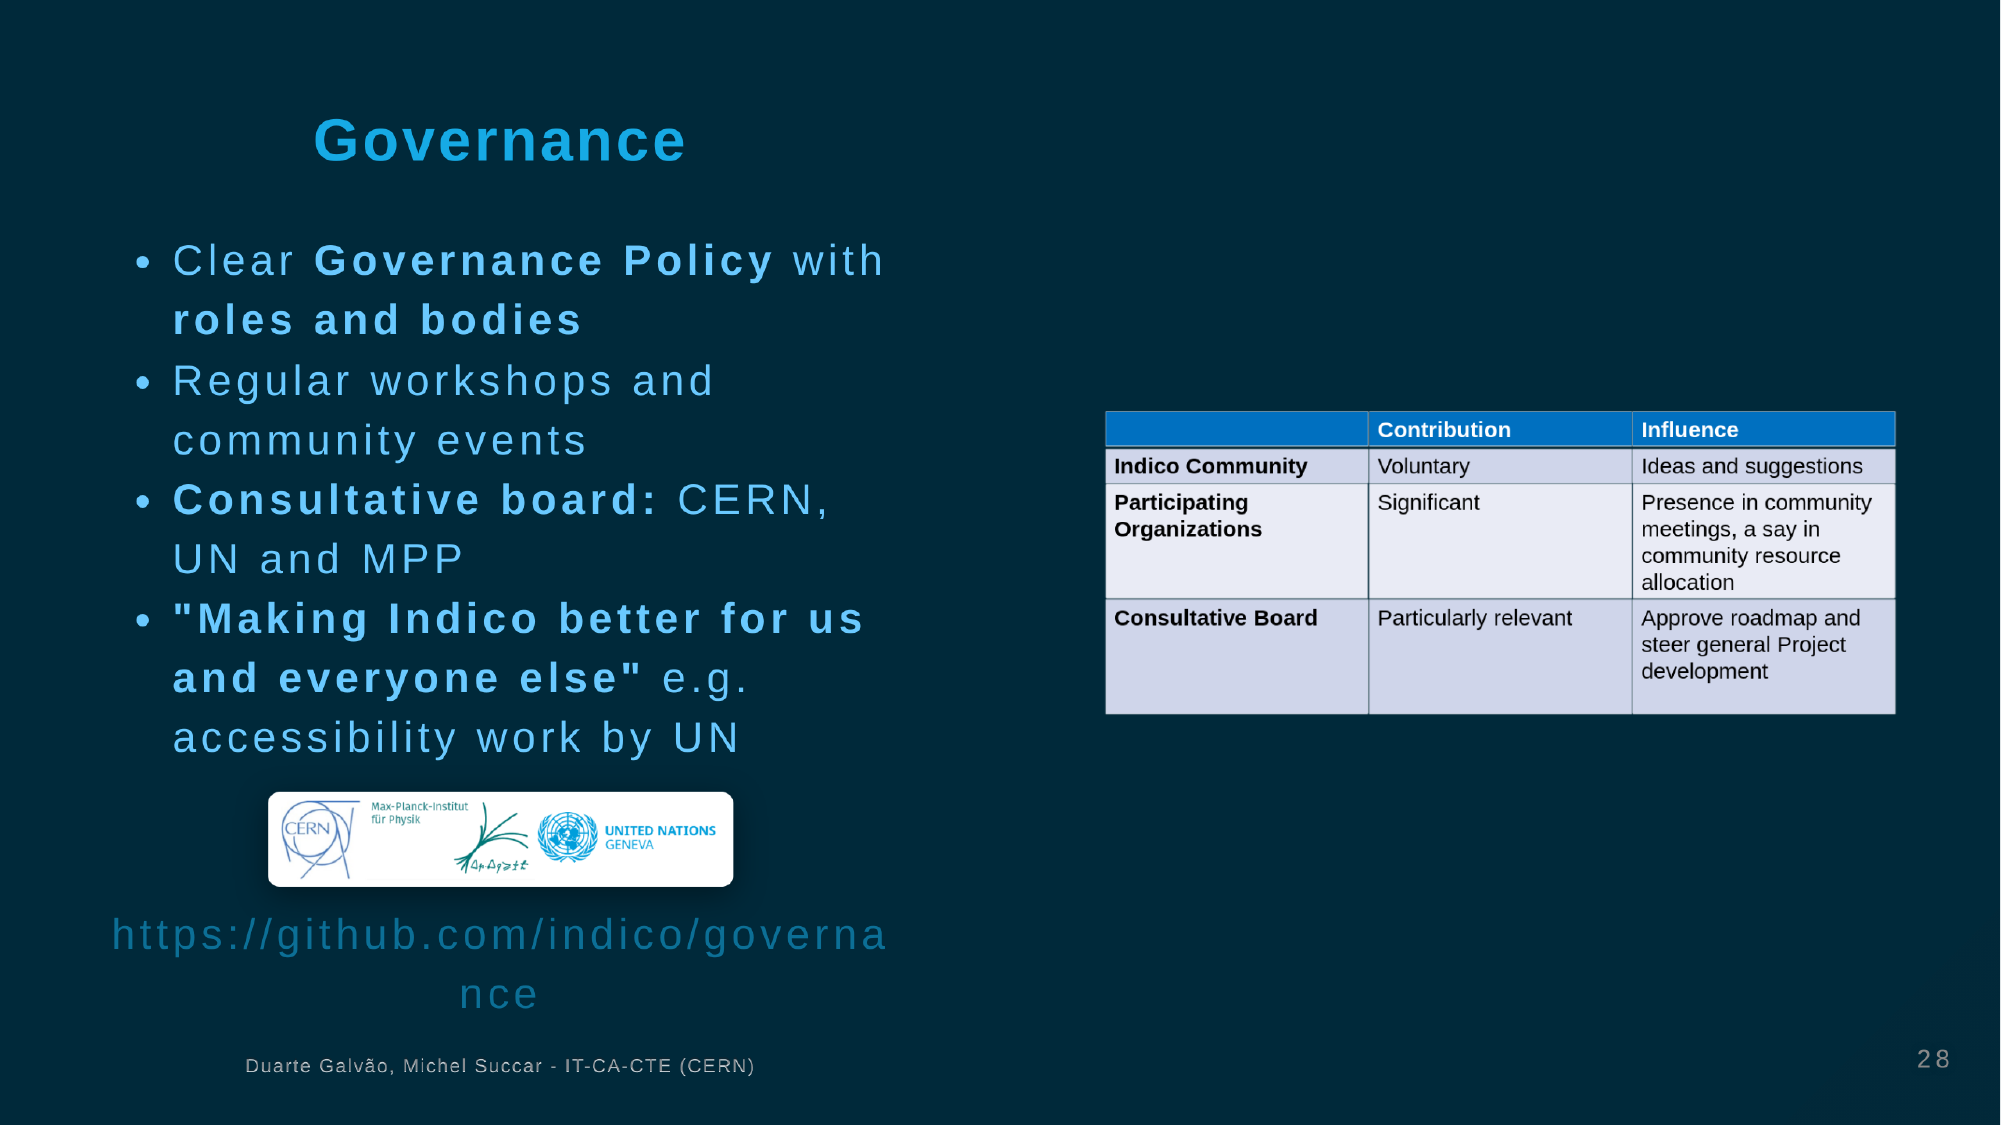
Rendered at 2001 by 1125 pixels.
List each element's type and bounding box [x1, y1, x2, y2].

picture [350, 721, 368, 752]
picture [624, 663, 629, 673]
picture [794, 253, 823, 274]
picture [749, 485, 773, 513]
picture [480, 130, 487, 159]
picture [176, 366, 199, 394]
picture [442, 130, 468, 160]
picture [393, 487, 404, 514]
picture [680, 485, 705, 514]
picture [1919, 1050, 1929, 1057]
picture [484, 304, 504, 334]
picture [137, 496, 148, 507]
picture [458, 491, 477, 514]
picture [712, 723, 734, 751]
picture [591, 610, 610, 633]
picture [493, 252, 514, 275]
picture [593, 491, 605, 513]
picture [750, 253, 770, 283]
picture [252, 252, 273, 275]
picture [447, 670, 454, 691]
picture [379, 427, 389, 454]
picture [562, 721, 579, 751]
picture [283, 729, 300, 752]
picture [464, 252, 483, 274]
picture [337, 670, 357, 692]
picture [659, 252, 680, 275]
picture [436, 730, 454, 760]
picture [337, 1061, 344, 1072]
picture [1105, 412, 1896, 714]
picture [631, 730, 650, 760]
picture [442, 252, 454, 274]
picture [346, 311, 365, 333]
picture [288, 432, 299, 454]
picture [627, 246, 649, 274]
picture [309, 729, 326, 752]
picture [552, 252, 571, 275]
picture [366, 545, 393, 572]
picture [322, 1065, 332, 1072]
picture [451, 1061, 458, 1069]
picture [375, 304, 395, 334]
picture [282, 253, 286, 274]
picture [175, 485, 201, 514]
picture [230, 432, 247, 454]
picture [203, 729, 220, 752]
picture [345, 487, 357, 514]
picture [301, 1061, 309, 1072]
picture [233, 662, 254, 692]
picture [210, 491, 232, 514]
picture [506, 130, 514, 159]
picture [619, 130, 646, 160]
picture [409, 610, 428, 632]
picture [137, 257, 148, 267]
picture [524, 1061, 532, 1071]
picture [528, 432, 540, 454]
picture [280, 373, 285, 394]
picture [456, 365, 472, 394]
picture [485, 610, 504, 633]
picture [544, 729, 553, 751]
picture [785, 485, 808, 513]
picture [513, 1065, 520, 1072]
picture [339, 433, 343, 454]
picture [774, 610, 786, 632]
picture [631, 1061, 641, 1072]
picture [238, 373, 250, 395]
picture [387, 670, 407, 701]
picture [396, 433, 414, 463]
picture [559, 311, 578, 334]
picture [514, 729, 533, 752]
picture [338, 373, 343, 394]
picture [240, 373, 257, 404]
picture [709, 670, 727, 701]
picture [308, 670, 329, 691]
picture [310, 433, 322, 454]
picture [423, 304, 443, 334]
picture [567, 670, 585, 692]
picture [205, 670, 211, 691]
picture [595, 670, 614, 692]
picture [344, 432, 355, 454]
picture [316, 311, 337, 334]
picture [453, 311, 474, 334]
picture [670, 372, 681, 394]
picture [516, 130, 532, 159]
picture [563, 491, 585, 514]
picture [706, 253, 712, 274]
picture [571, 372, 583, 395]
picture [548, 427, 558, 454]
picture [212, 670, 224, 691]
picture [691, 365, 709, 395]
picture [332, 484, 336, 513]
picture [409, 372, 427, 395]
picture [268, 373, 278, 395]
picture [722, 252, 741, 275]
picture [488, 130, 496, 135]
picture [477, 670, 496, 692]
picture [591, 130, 608, 159]
picture [137, 615, 148, 626]
picture [573, 1058, 582, 1071]
picture [270, 433, 274, 454]
picture [609, 1064, 618, 1069]
picture [509, 365, 513, 394]
picture [543, 130, 572, 160]
picture [466, 433, 485, 454]
picture [437, 373, 447, 394]
picture [522, 670, 540, 692]
picture [255, 729, 274, 752]
picture [354, 252, 375, 275]
picture [309, 372, 329, 395]
picture [272, 491, 290, 514]
picture [516, 312, 520, 333]
picture [592, 372, 609, 395]
picture [562, 602, 582, 633]
picture [262, 792, 739, 900]
picture [843, 248, 853, 275]
picture [439, 432, 458, 454]
picture [298, 611, 302, 632]
picture [455, 670, 466, 691]
picture [533, 491, 554, 514]
picture [391, 604, 397, 632]
picture [291, 552, 296, 572]
picture [212, 545, 235, 572]
picture [677, 723, 699, 752]
picture [419, 725, 429, 752]
picture [481, 372, 498, 395]
picture [478, 730, 490, 751]
picture [247, 1058, 257, 1071]
picture [742, 610, 763, 633]
picture [618, 606, 630, 633]
picture [384, 253, 404, 274]
picture [176, 545, 199, 573]
picture [175, 246, 200, 275]
picture [722, 602, 734, 632]
picture [366, 1058, 374, 1072]
picture [276, 432, 287, 454]
picture [490, 730, 506, 751]
picture [687, 610, 698, 632]
picture [716, 485, 738, 513]
picture [196, 311, 218, 334]
picture [565, 373, 570, 404]
picture [493, 432, 512, 454]
picture [428, 492, 449, 513]
picture [656, 130, 682, 160]
picture [366, 130, 395, 160]
picture [469, 611, 474, 632]
picture [413, 252, 432, 275]
picture [414, 492, 418, 513]
picture [605, 721, 622, 752]
picture [228, 304, 232, 333]
picture [185, 604, 189, 614]
picture [323, 433, 327, 454]
picture [580, 252, 600, 275]
picture [504, 484, 524, 514]
picture [437, 602, 458, 633]
picture [633, 663, 637, 673]
picture [530, 252, 542, 274]
picture [613, 484, 633, 514]
picture [272, 311, 290, 334]
picture [263, 1063, 270, 1072]
picture [242, 491, 261, 513]
picture [176, 311, 188, 333]
picture [317, 120, 354, 160]
picture [416, 670, 436, 692]
picture [243, 311, 262, 334]
picture [404, 130, 433, 159]
picture [239, 610, 261, 633]
picture [175, 432, 192, 454]
picture [664, 670, 683, 692]
picture [863, 244, 868, 274]
picture [229, 729, 246, 752]
picture [319, 543, 336, 573]
picture [536, 372, 554, 395]
picture [530, 311, 550, 334]
picture [201, 432, 220, 454]
picture [210, 372, 229, 395]
picture [637, 606, 649, 633]
picture [262, 551, 281, 573]
picture [842, 610, 860, 633]
picture [274, 1061, 282, 1072]
picture [366, 491, 386, 514]
picture [248, 432, 259, 454]
picture [523, 433, 527, 454]
picture [201, 604, 229, 632]
picture [372, 373, 400, 394]
picture [869, 252, 879, 274]
picture [523, 253, 529, 274]
picture [581, 130, 589, 159]
picture [176, 604, 180, 614]
picture [514, 372, 526, 394]
picture [439, 1059, 446, 1071]
picture [405, 545, 426, 572]
picture [344, 610, 364, 641]
picture [174, 670, 196, 692]
picture [664, 373, 668, 394]
picture [551, 662, 556, 691]
picture [438, 545, 460, 572]
picture [690, 244, 695, 274]
picture [566, 432, 583, 454]
picture [316, 246, 343, 275]
picture [657, 610, 676, 633]
picture [314, 610, 333, 632]
picture [281, 670, 300, 692]
picture [269, 602, 287, 632]
picture [367, 670, 379, 691]
picture [224, 252, 243, 275]
picture [175, 729, 196, 752]
picture [660, 1058, 669, 1071]
picture [635, 372, 654, 395]
picture [513, 610, 534, 633]
picture [811, 611, 830, 633]
picture [298, 551, 308, 572]
picture [301, 492, 320, 514]
picture [137, 377, 148, 388]
picture [427, 1064, 434, 1072]
